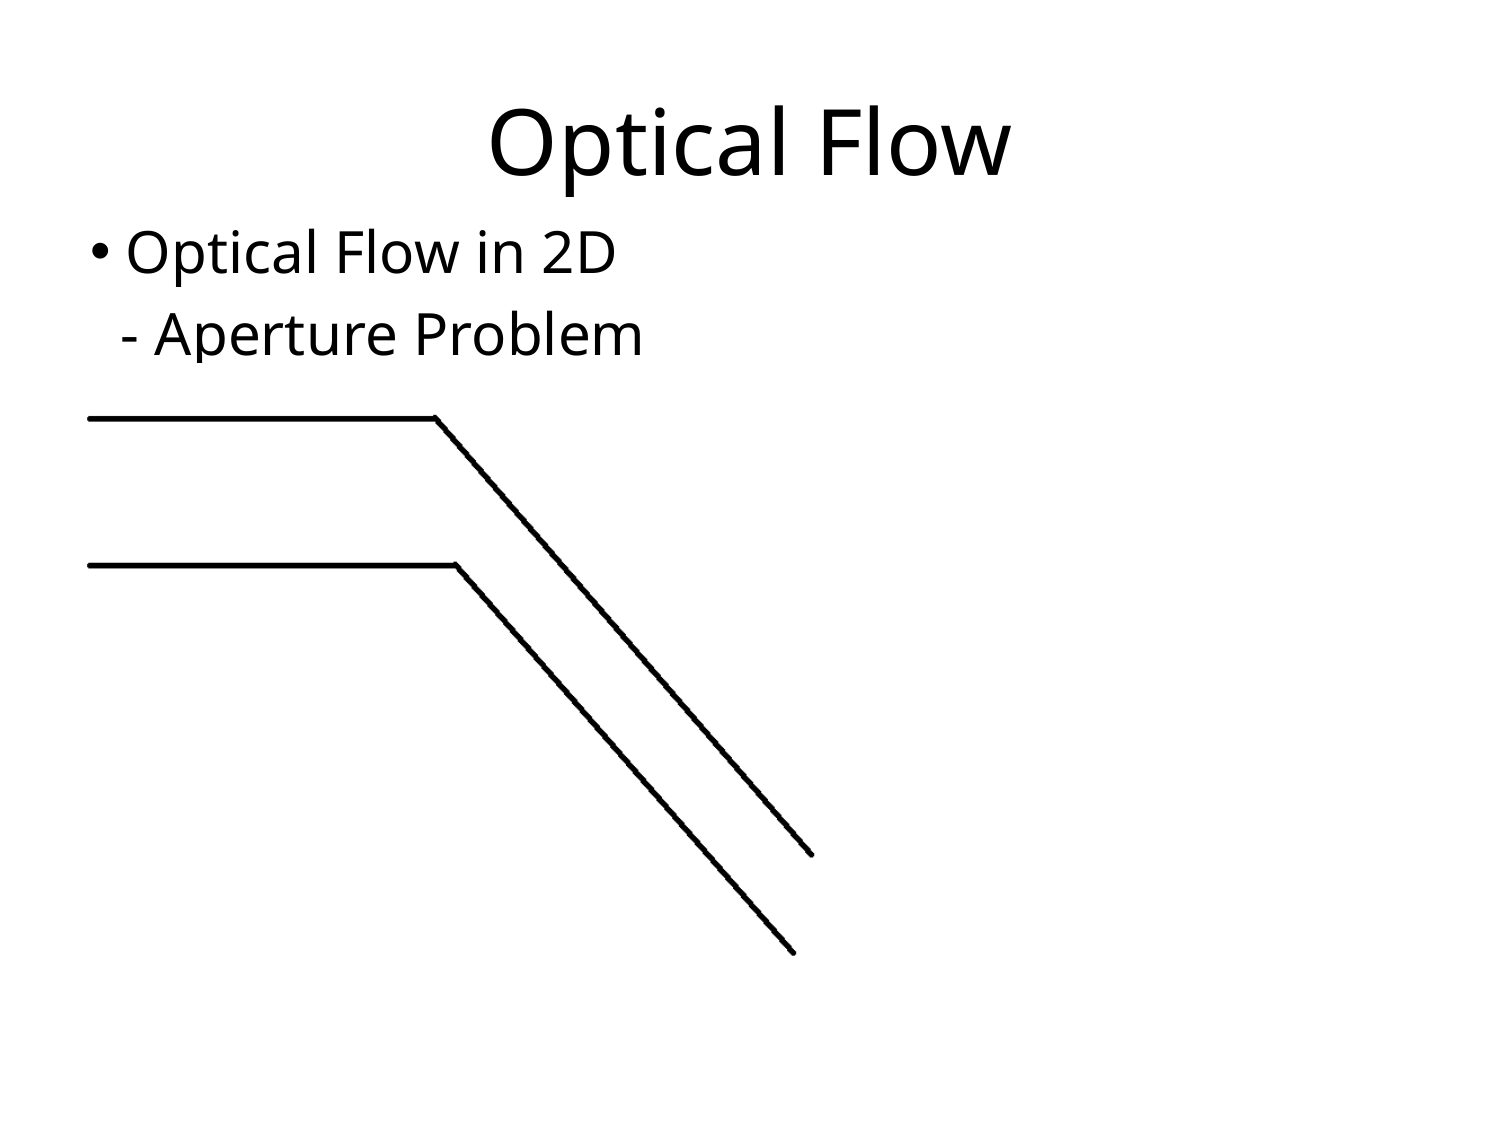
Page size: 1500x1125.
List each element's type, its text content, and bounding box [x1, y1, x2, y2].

text_box Optical Flow [74, 45, 1425, 208]
picture [40, 363, 1141, 1125]
text_box Optical Flow in 2D - Aperture Problem [74, 208, 1425, 951]
